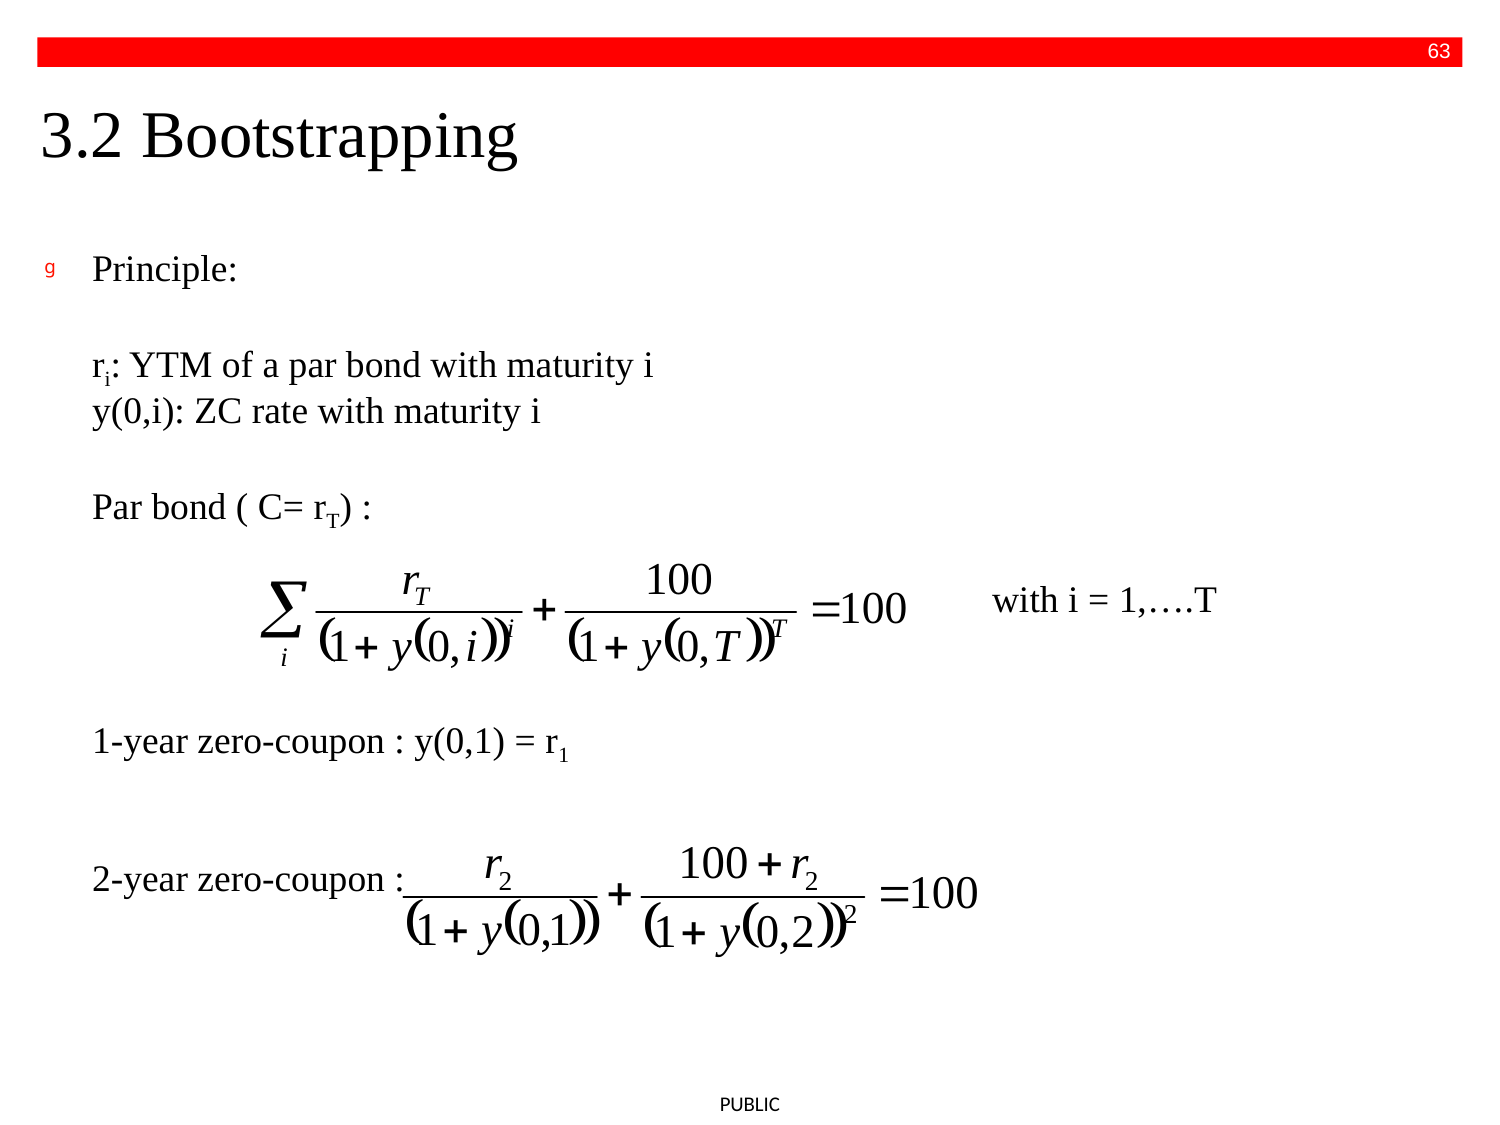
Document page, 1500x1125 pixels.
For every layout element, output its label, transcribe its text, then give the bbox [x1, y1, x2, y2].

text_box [395, 833, 987, 968]
text_box 3.2 Bootstrapping [25, 83, 1500, 179]
text_box Principle: ri: YTM of a par bond with maturity i y(0,i): ZC rate with maturity i Par bond ( C= rT) : with i = 1,….T 1-year zero-coupon : y(0,1) = r1 2-year zero-coupon : [29, 243, 1464, 988]
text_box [253, 550, 916, 681]
footer [512, 1042, 988, 1103]
